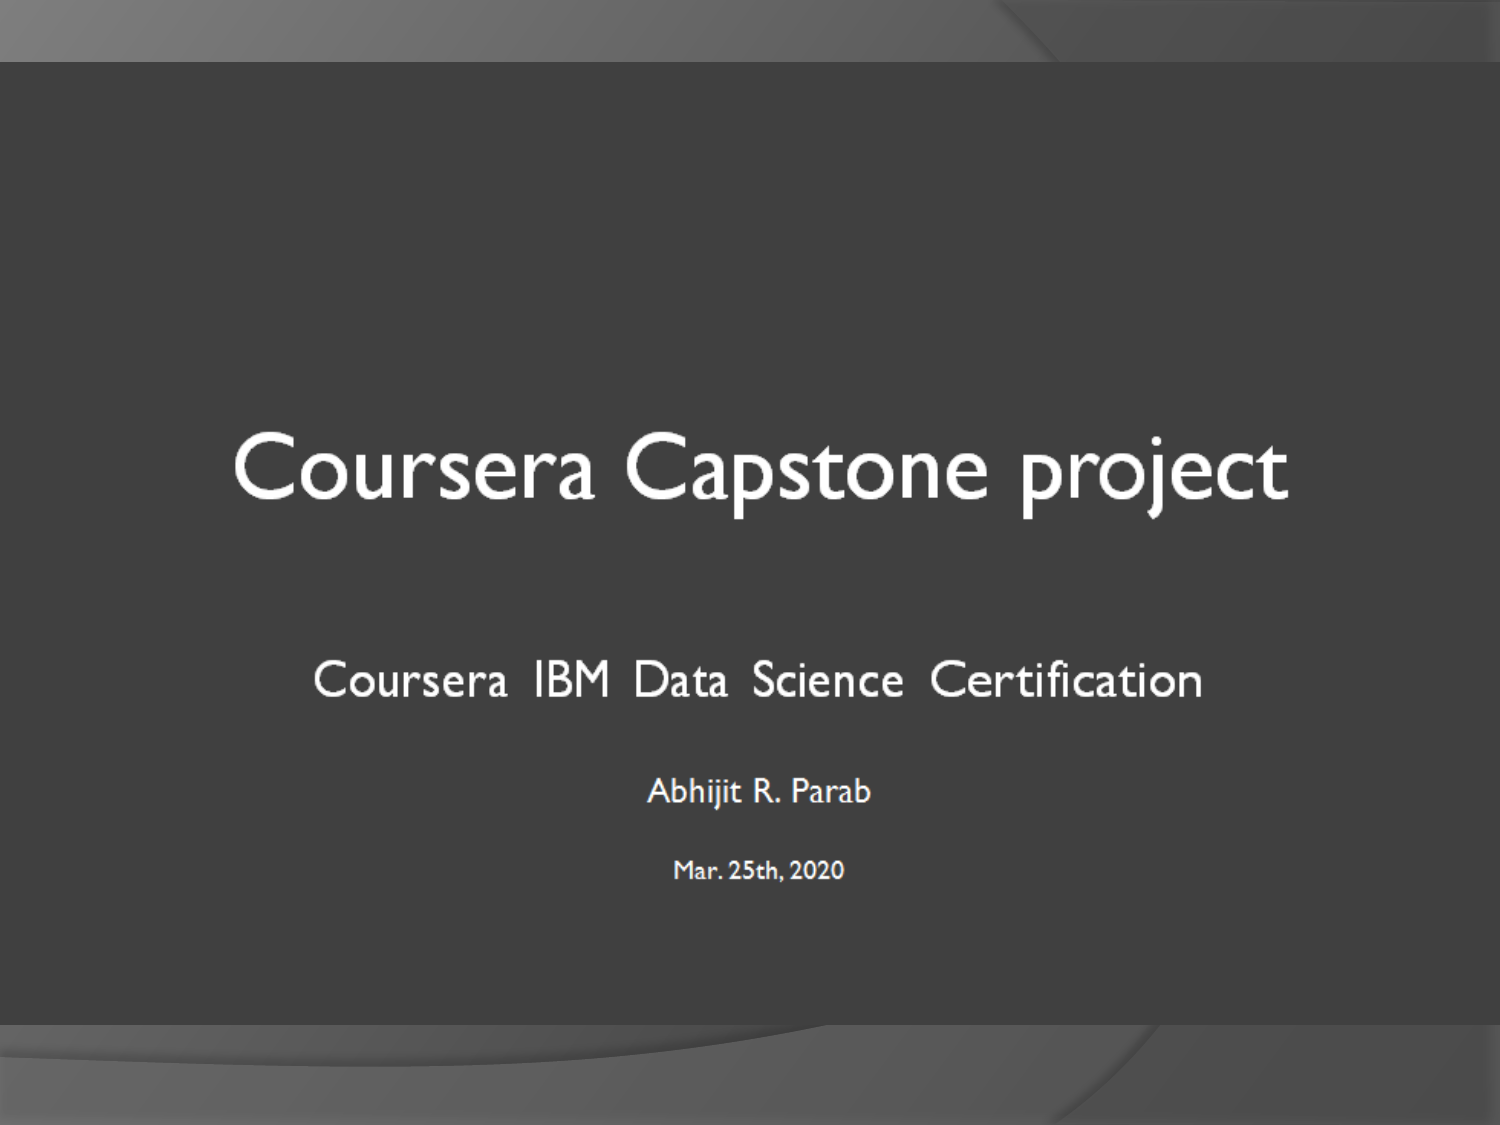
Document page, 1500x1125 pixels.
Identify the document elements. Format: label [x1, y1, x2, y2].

picture [0, 62, 1500, 1026]
